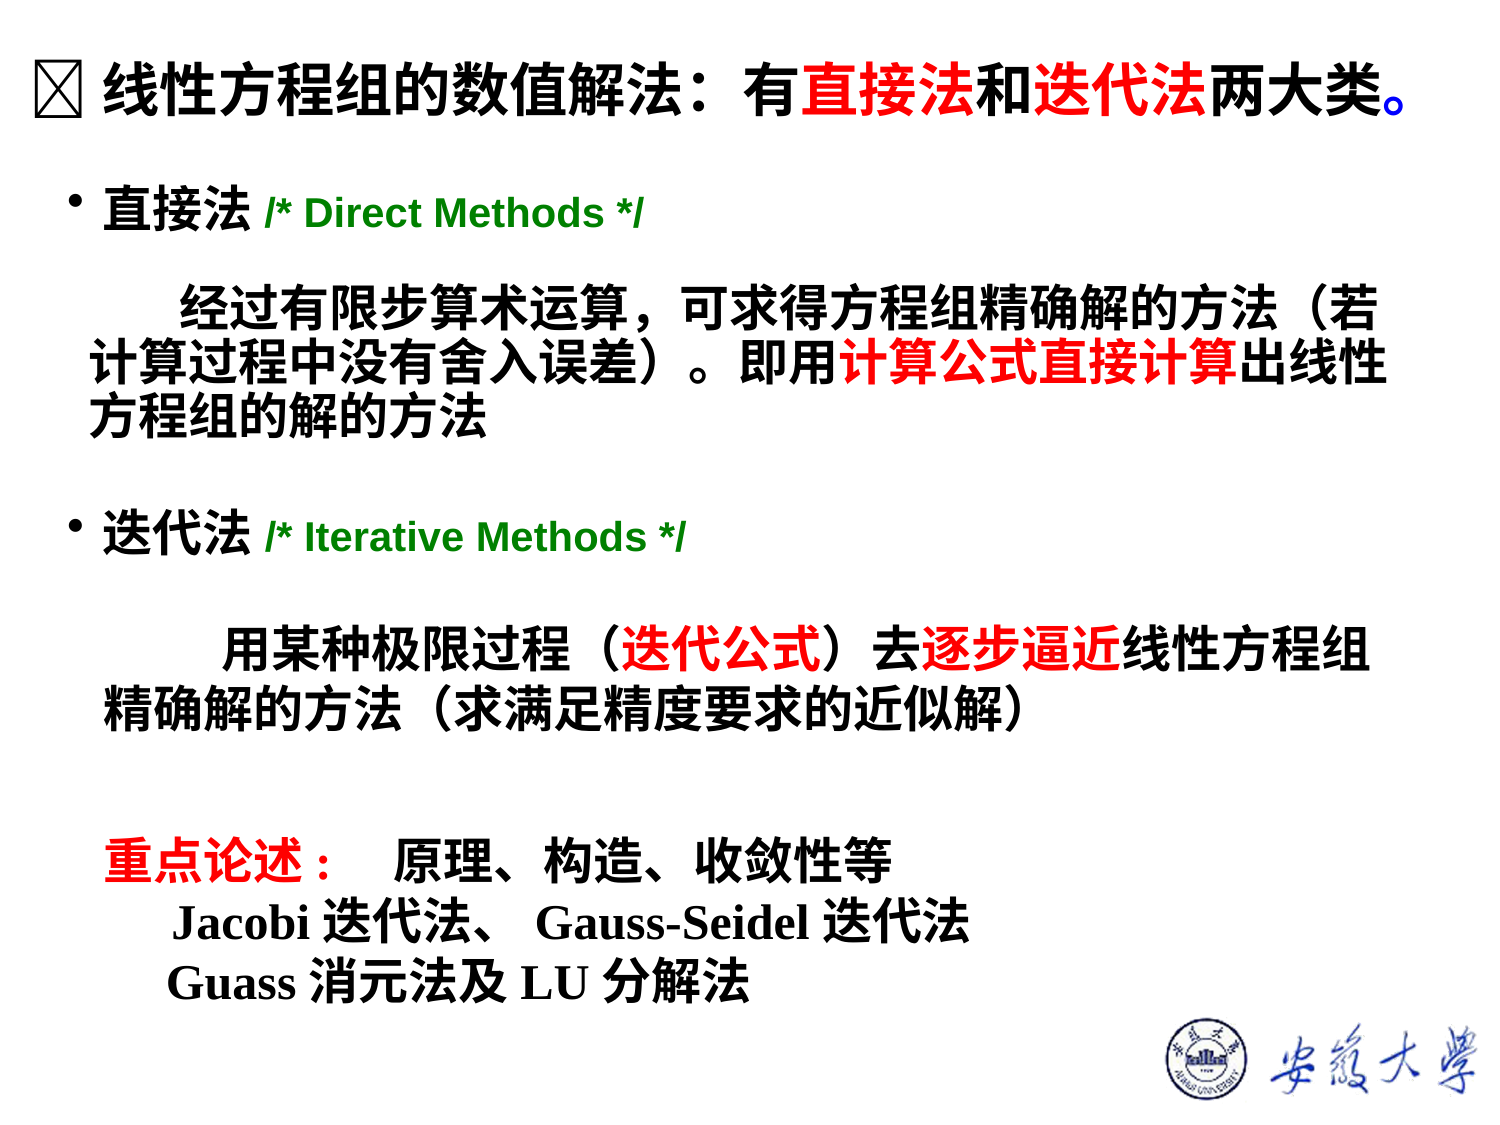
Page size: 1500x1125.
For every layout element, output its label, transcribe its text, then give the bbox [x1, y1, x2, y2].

text_box 直接法/* Direct Methods */ [52, 169, 660, 245]
text_box 线性方程组的数值解法：有直接法和迭代法两大类。 [0, 25, 1471, 150]
text_box 重点论述: 原理、构造、收敛性等 Jacobi迭代法、Gauss-Seidel迭代法 Guass消元法及LU分解法 [88, 822, 1364, 1017]
text_box 用某种极限过程（迭代公式）去逐步逼近线性方程组精确解的方法（求满足精度要求的近似解） [88, 609, 1400, 745]
text_box 迭代法/* Iterative Methods */ [52, 493, 702, 569]
picture [1151, 985, 1500, 1125]
text_box 经过有限步算术运算，可求得方程组精确解的方法（若计算过程中没有舍入误差）。即用计算公式直接计算出线性方程组的解的方法 [17, 275, 1412, 453]
